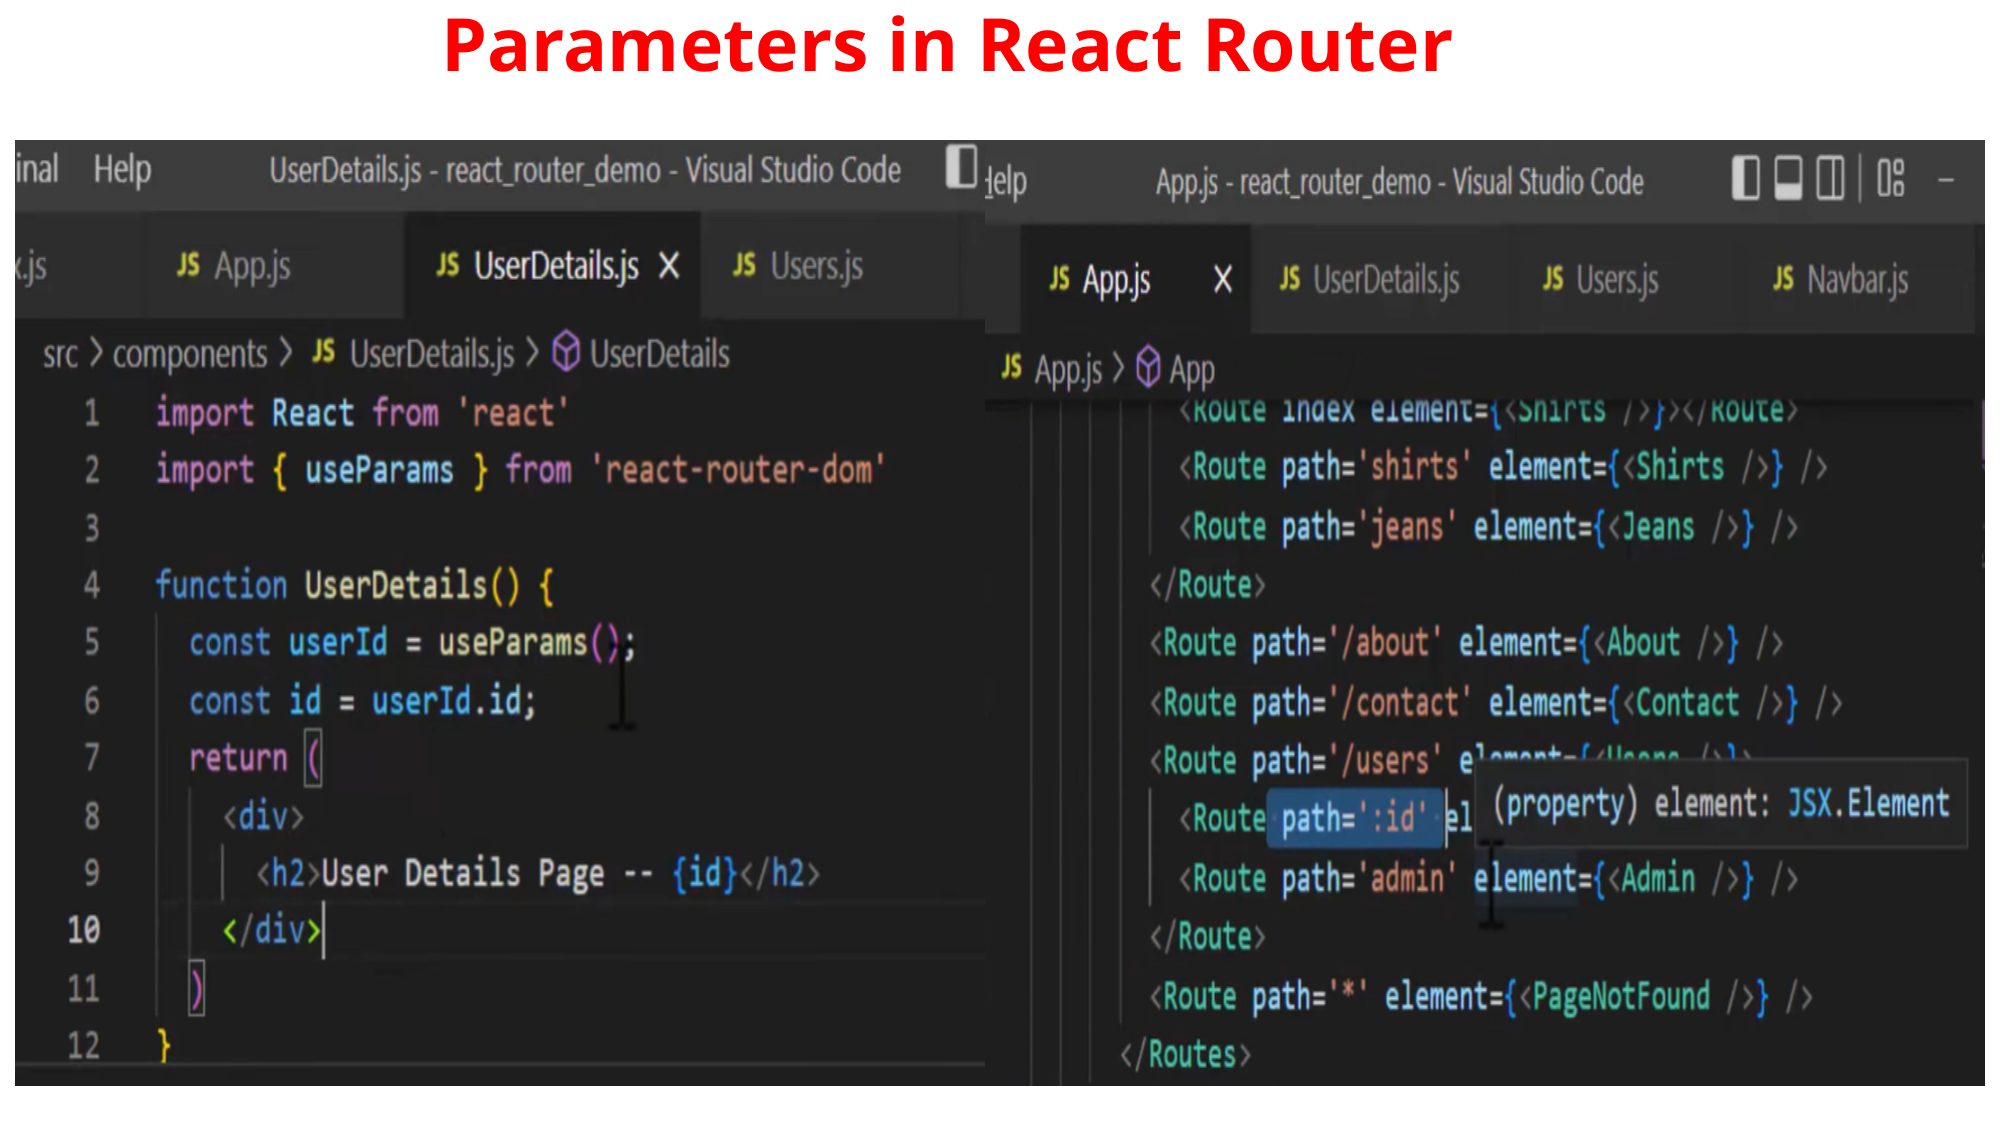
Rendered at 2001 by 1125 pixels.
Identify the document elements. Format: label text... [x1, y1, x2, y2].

picture [15, 140, 1985, 1086]
title Parameters in React Router [426, 0, 1505, 96]
